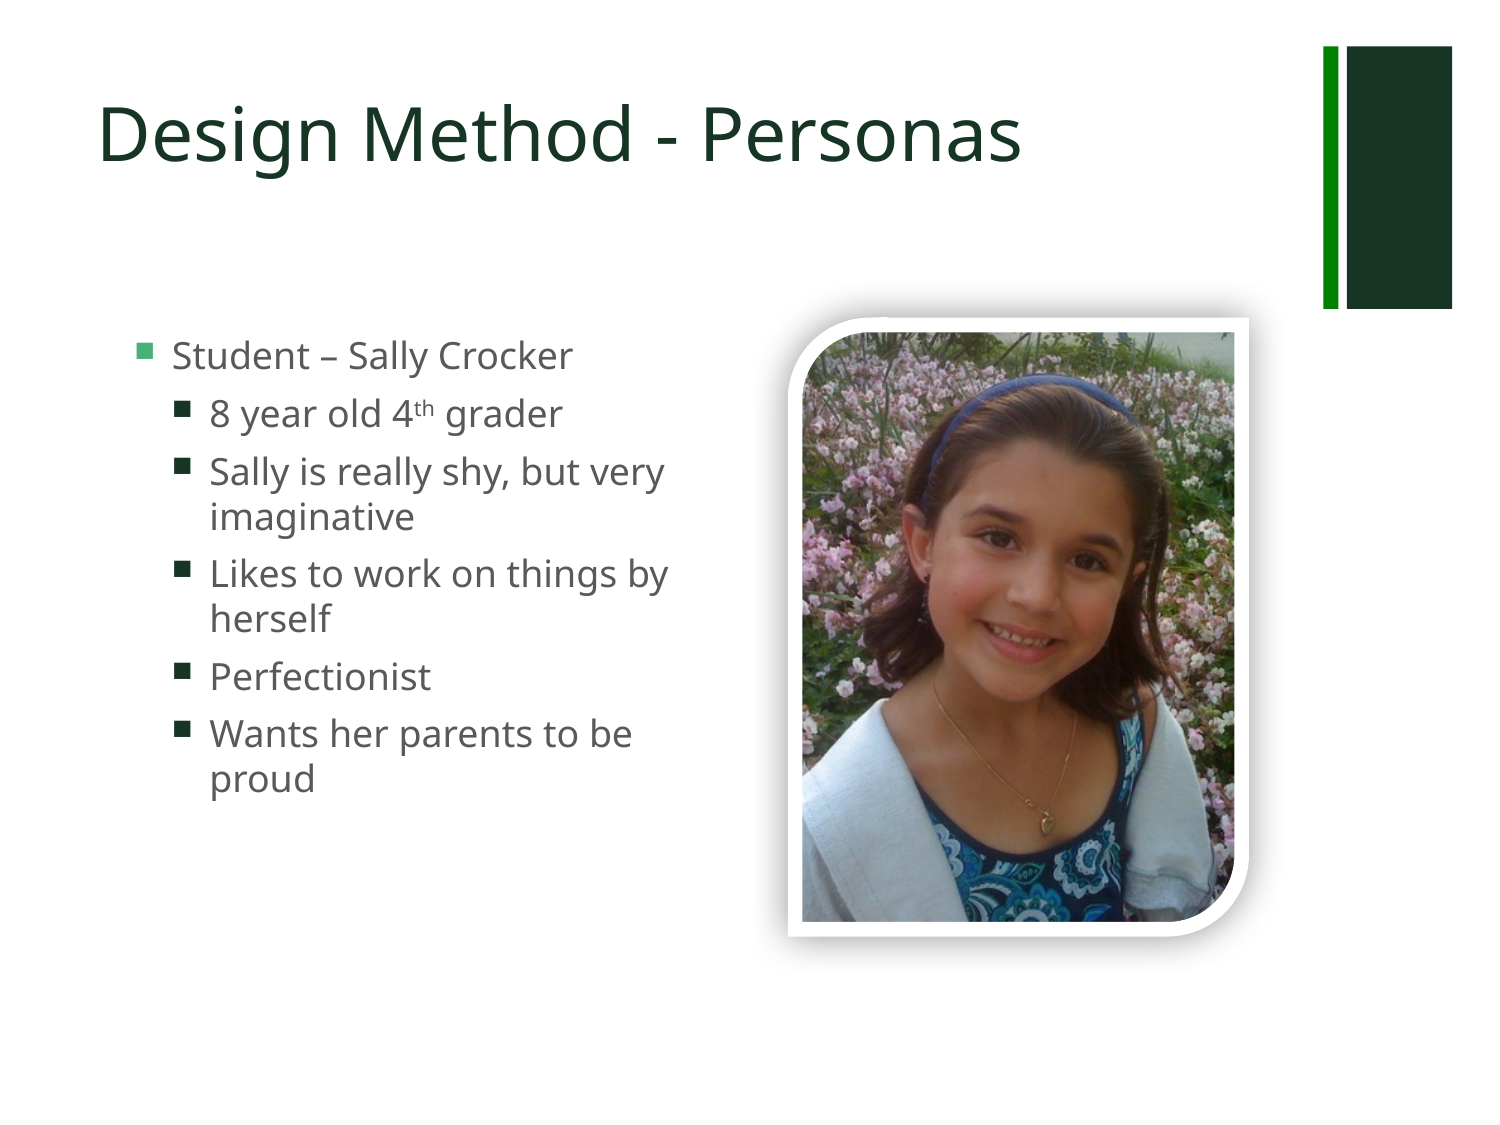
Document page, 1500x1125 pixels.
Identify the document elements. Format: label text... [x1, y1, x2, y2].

title Design Method - Personas [81, 79, 1322, 263]
list Student – Sally Crocker 8 year old 4th grader Sally is really shy, but very imaginative Likes to work on things by herself Perfectionist Wants her parents to be proud [81, 324, 1322, 1032]
picture [794, 324, 1243, 930]
